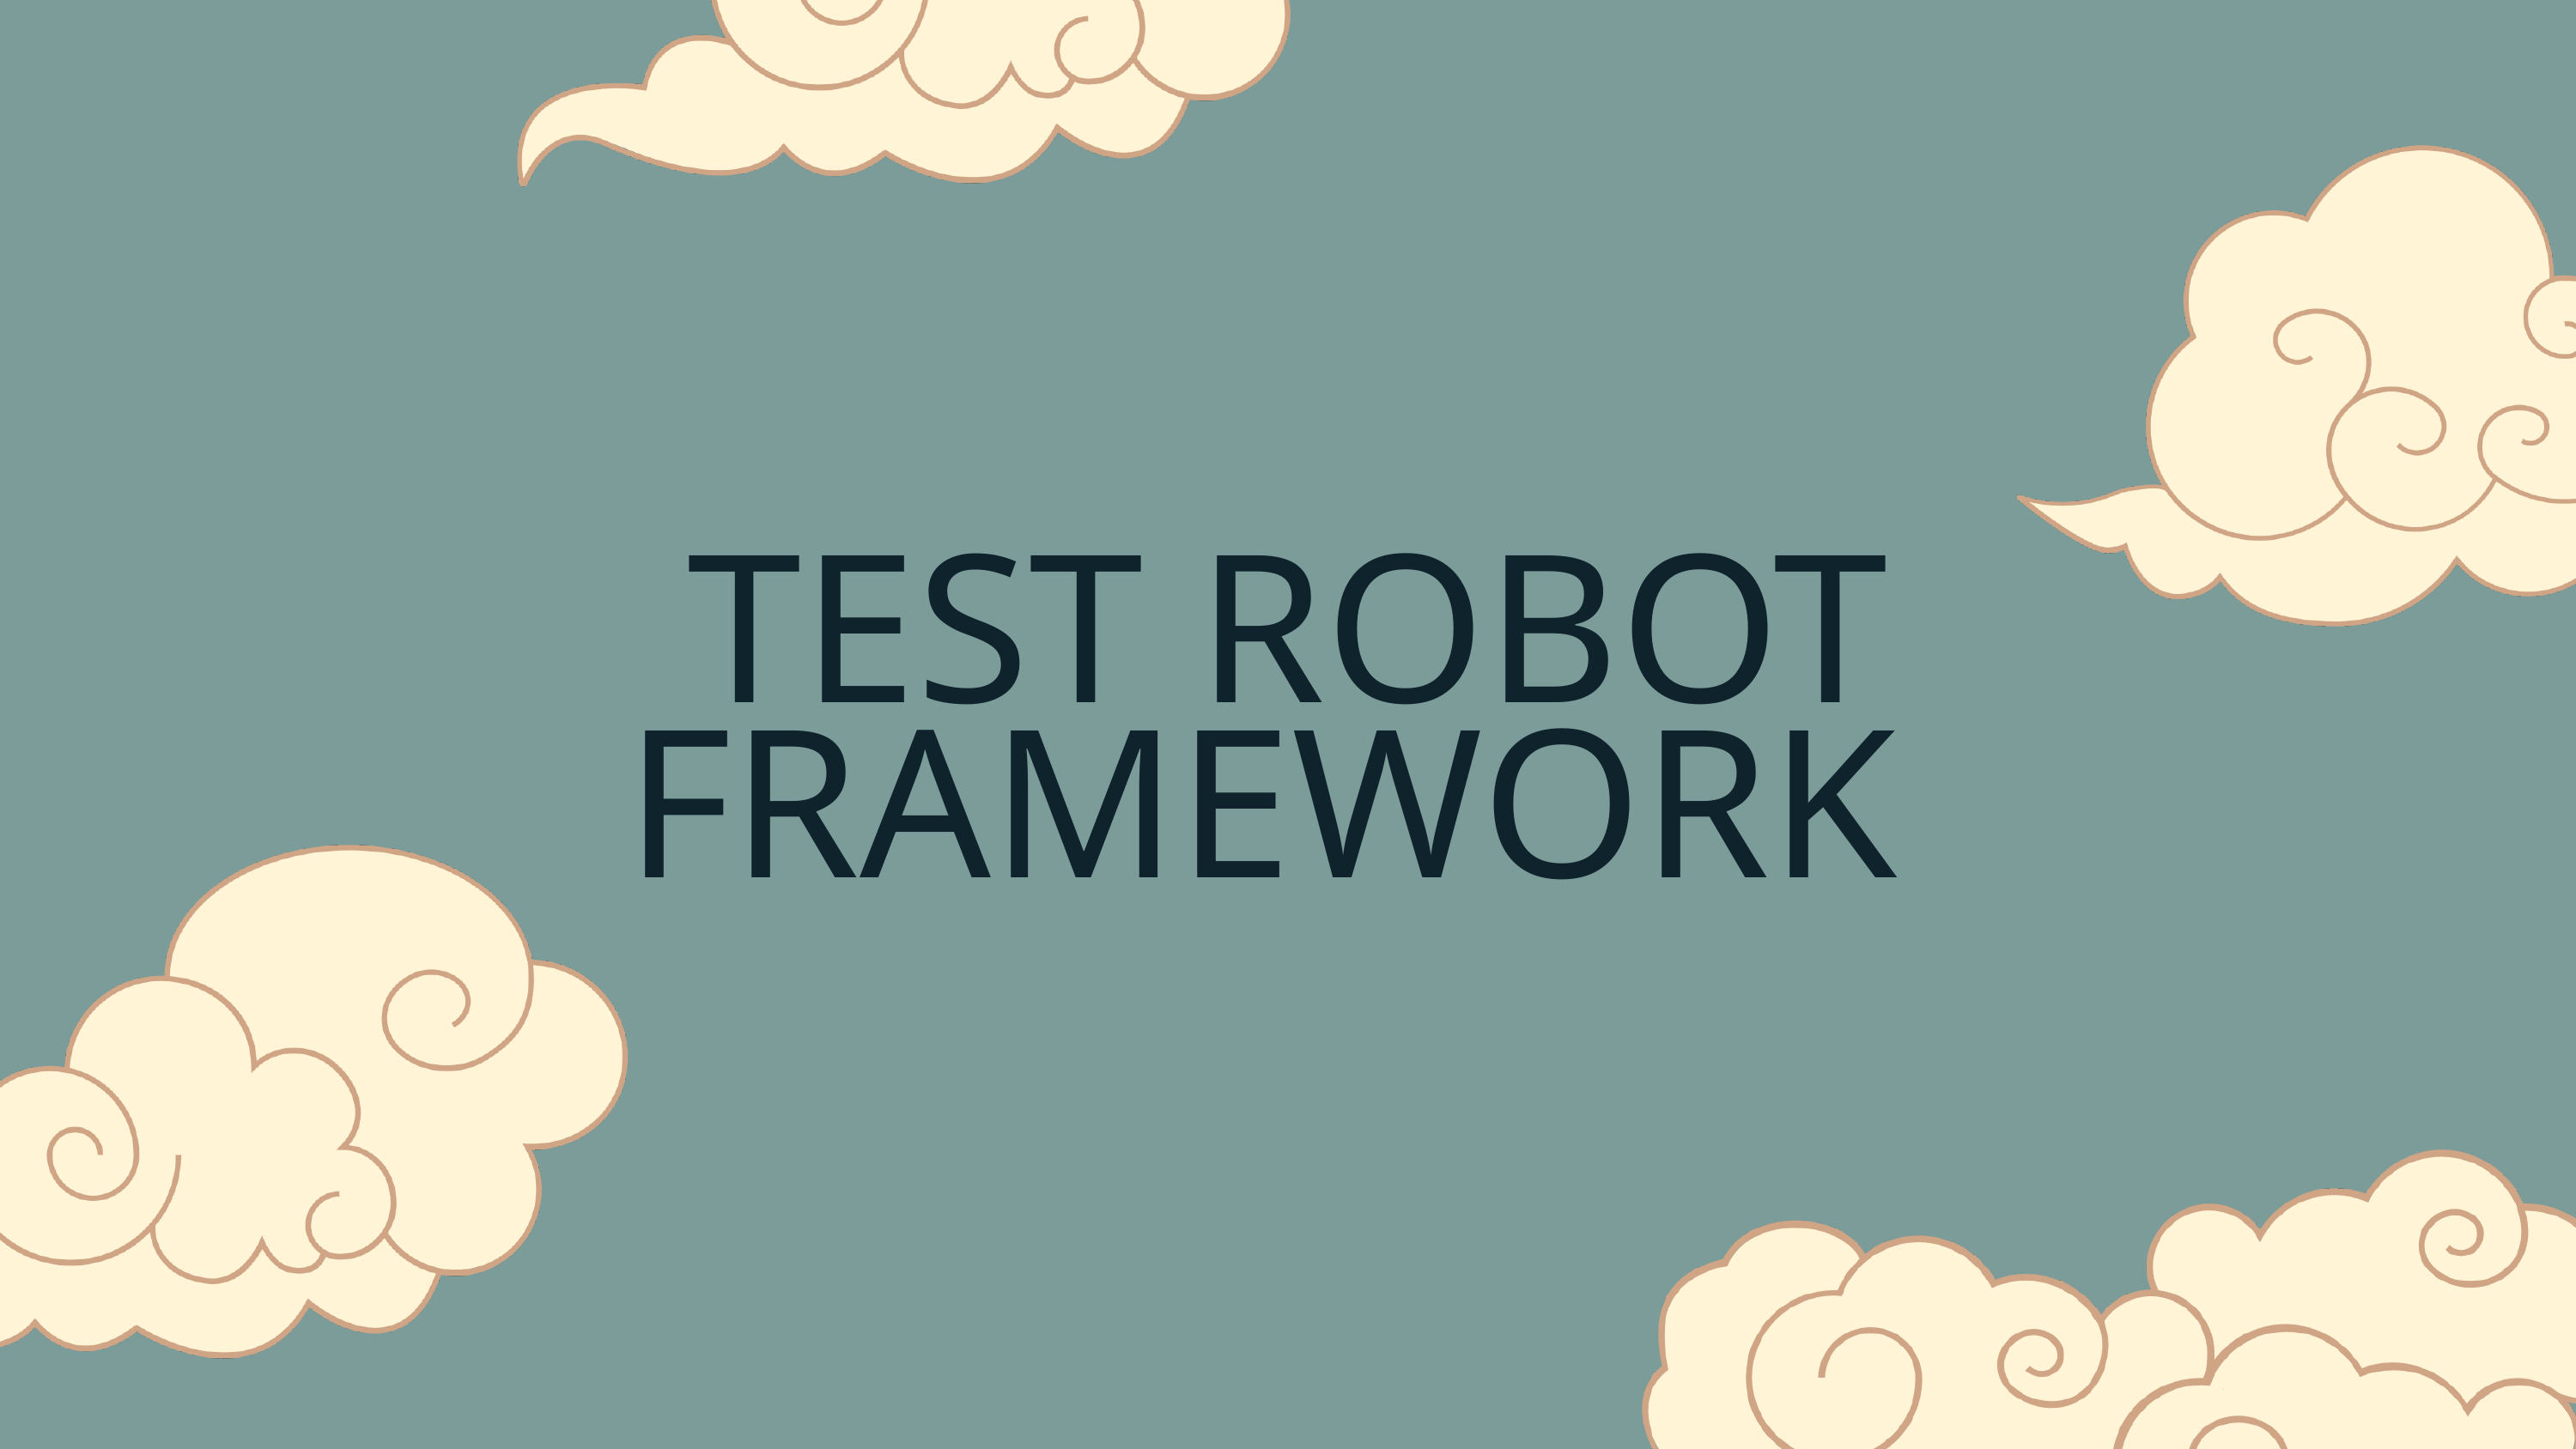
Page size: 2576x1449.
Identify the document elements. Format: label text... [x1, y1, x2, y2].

text_box [1624, 1149, 2576, 1449]
text_box TEST ROBOT FRAMEWORK [339, 569, 2237, 919]
text_box [2016, 142, 2576, 627]
text_box [0, 842, 635, 1398]
text_box [505, 0, 1384, 224]
